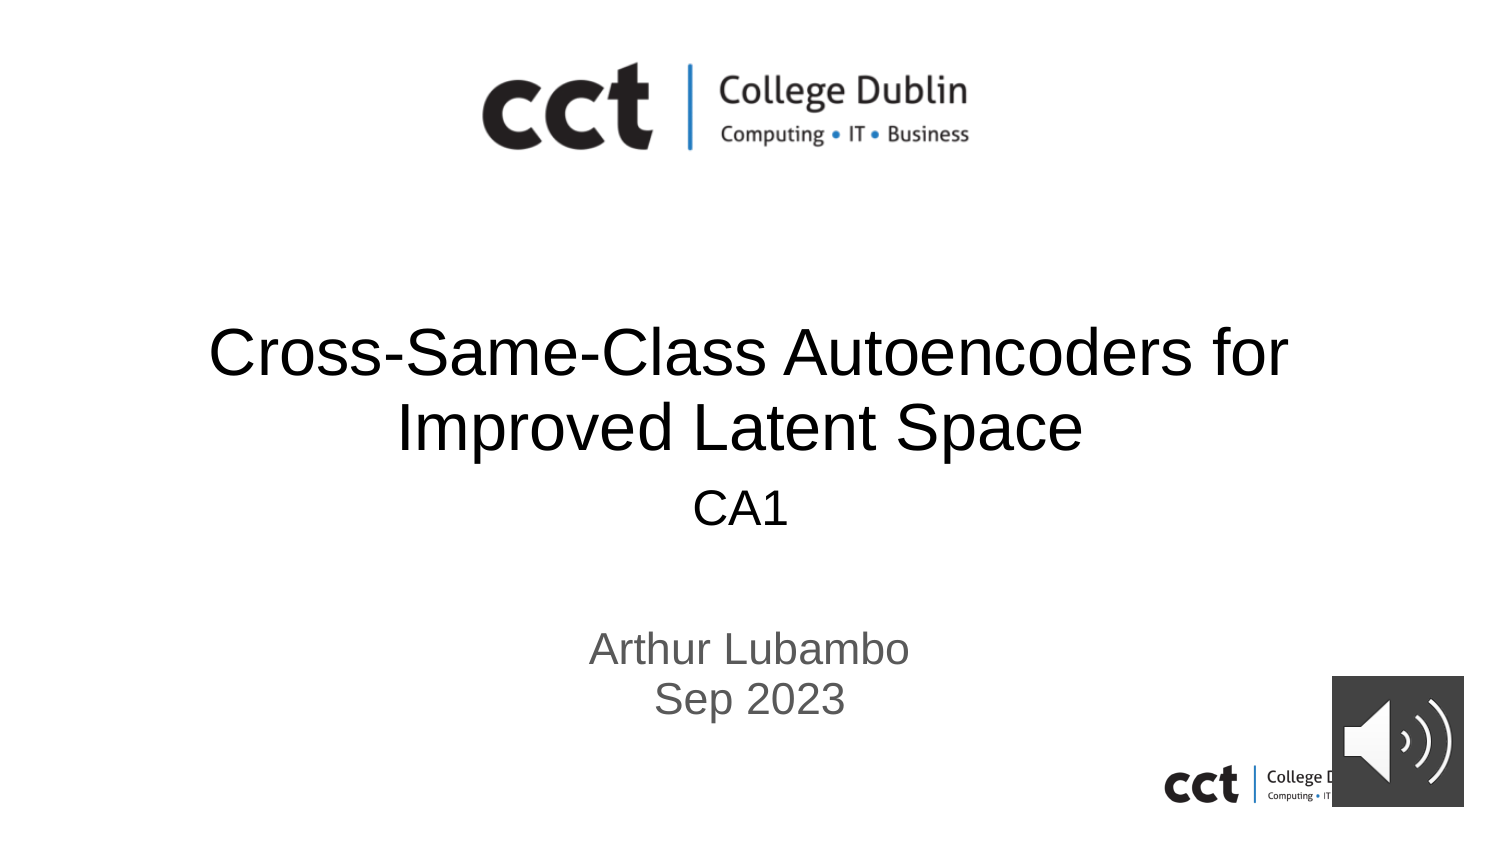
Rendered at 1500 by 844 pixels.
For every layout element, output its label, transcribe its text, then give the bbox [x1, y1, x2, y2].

picture [1137, 674, 1465, 832]
picture [419, 0, 1050, 219]
title Cross-Same-Class Autoencoders for Improved Latent Space CA1 [51, 217, 1449, 555]
subtitle Arthur Lubambo Sep 2023 [51, 609, 1449, 740]
